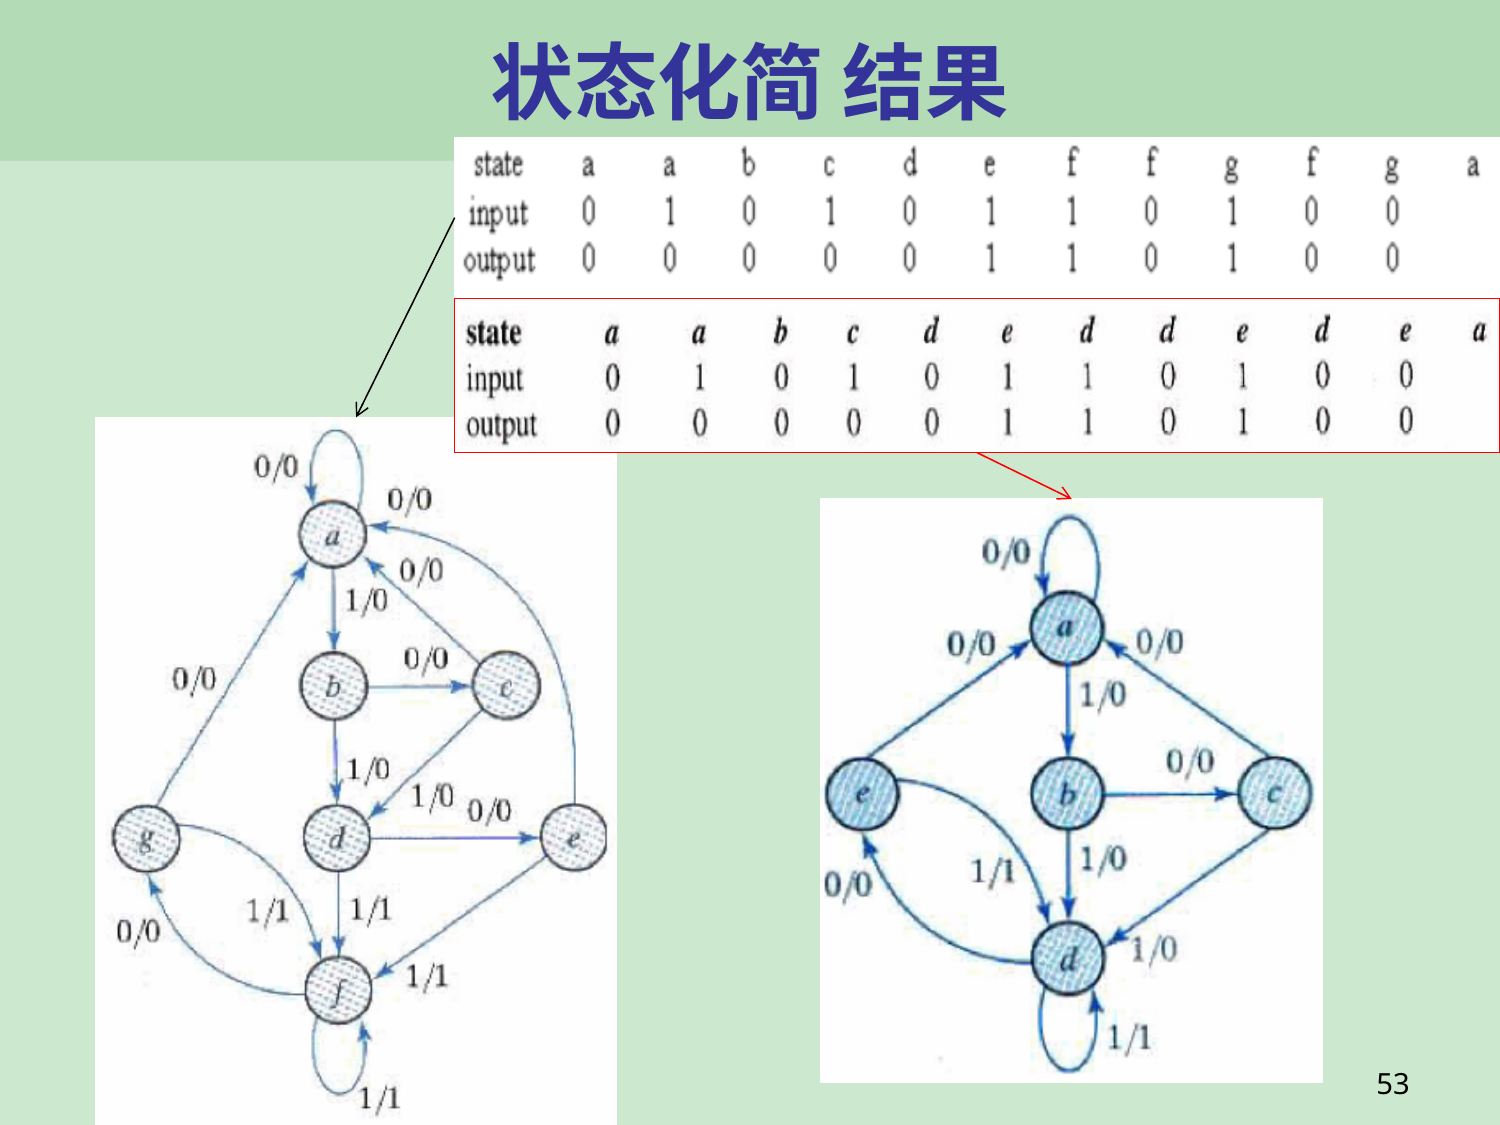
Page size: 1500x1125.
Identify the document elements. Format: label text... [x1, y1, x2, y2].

slide_number 53 [1112, 1037, 1426, 1113]
title 状态化简 结果 [17, 11, 1483, 149]
picture [95, 136, 1500, 1125]
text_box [820, 452, 1323, 1083]
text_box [355, 217, 455, 418]
